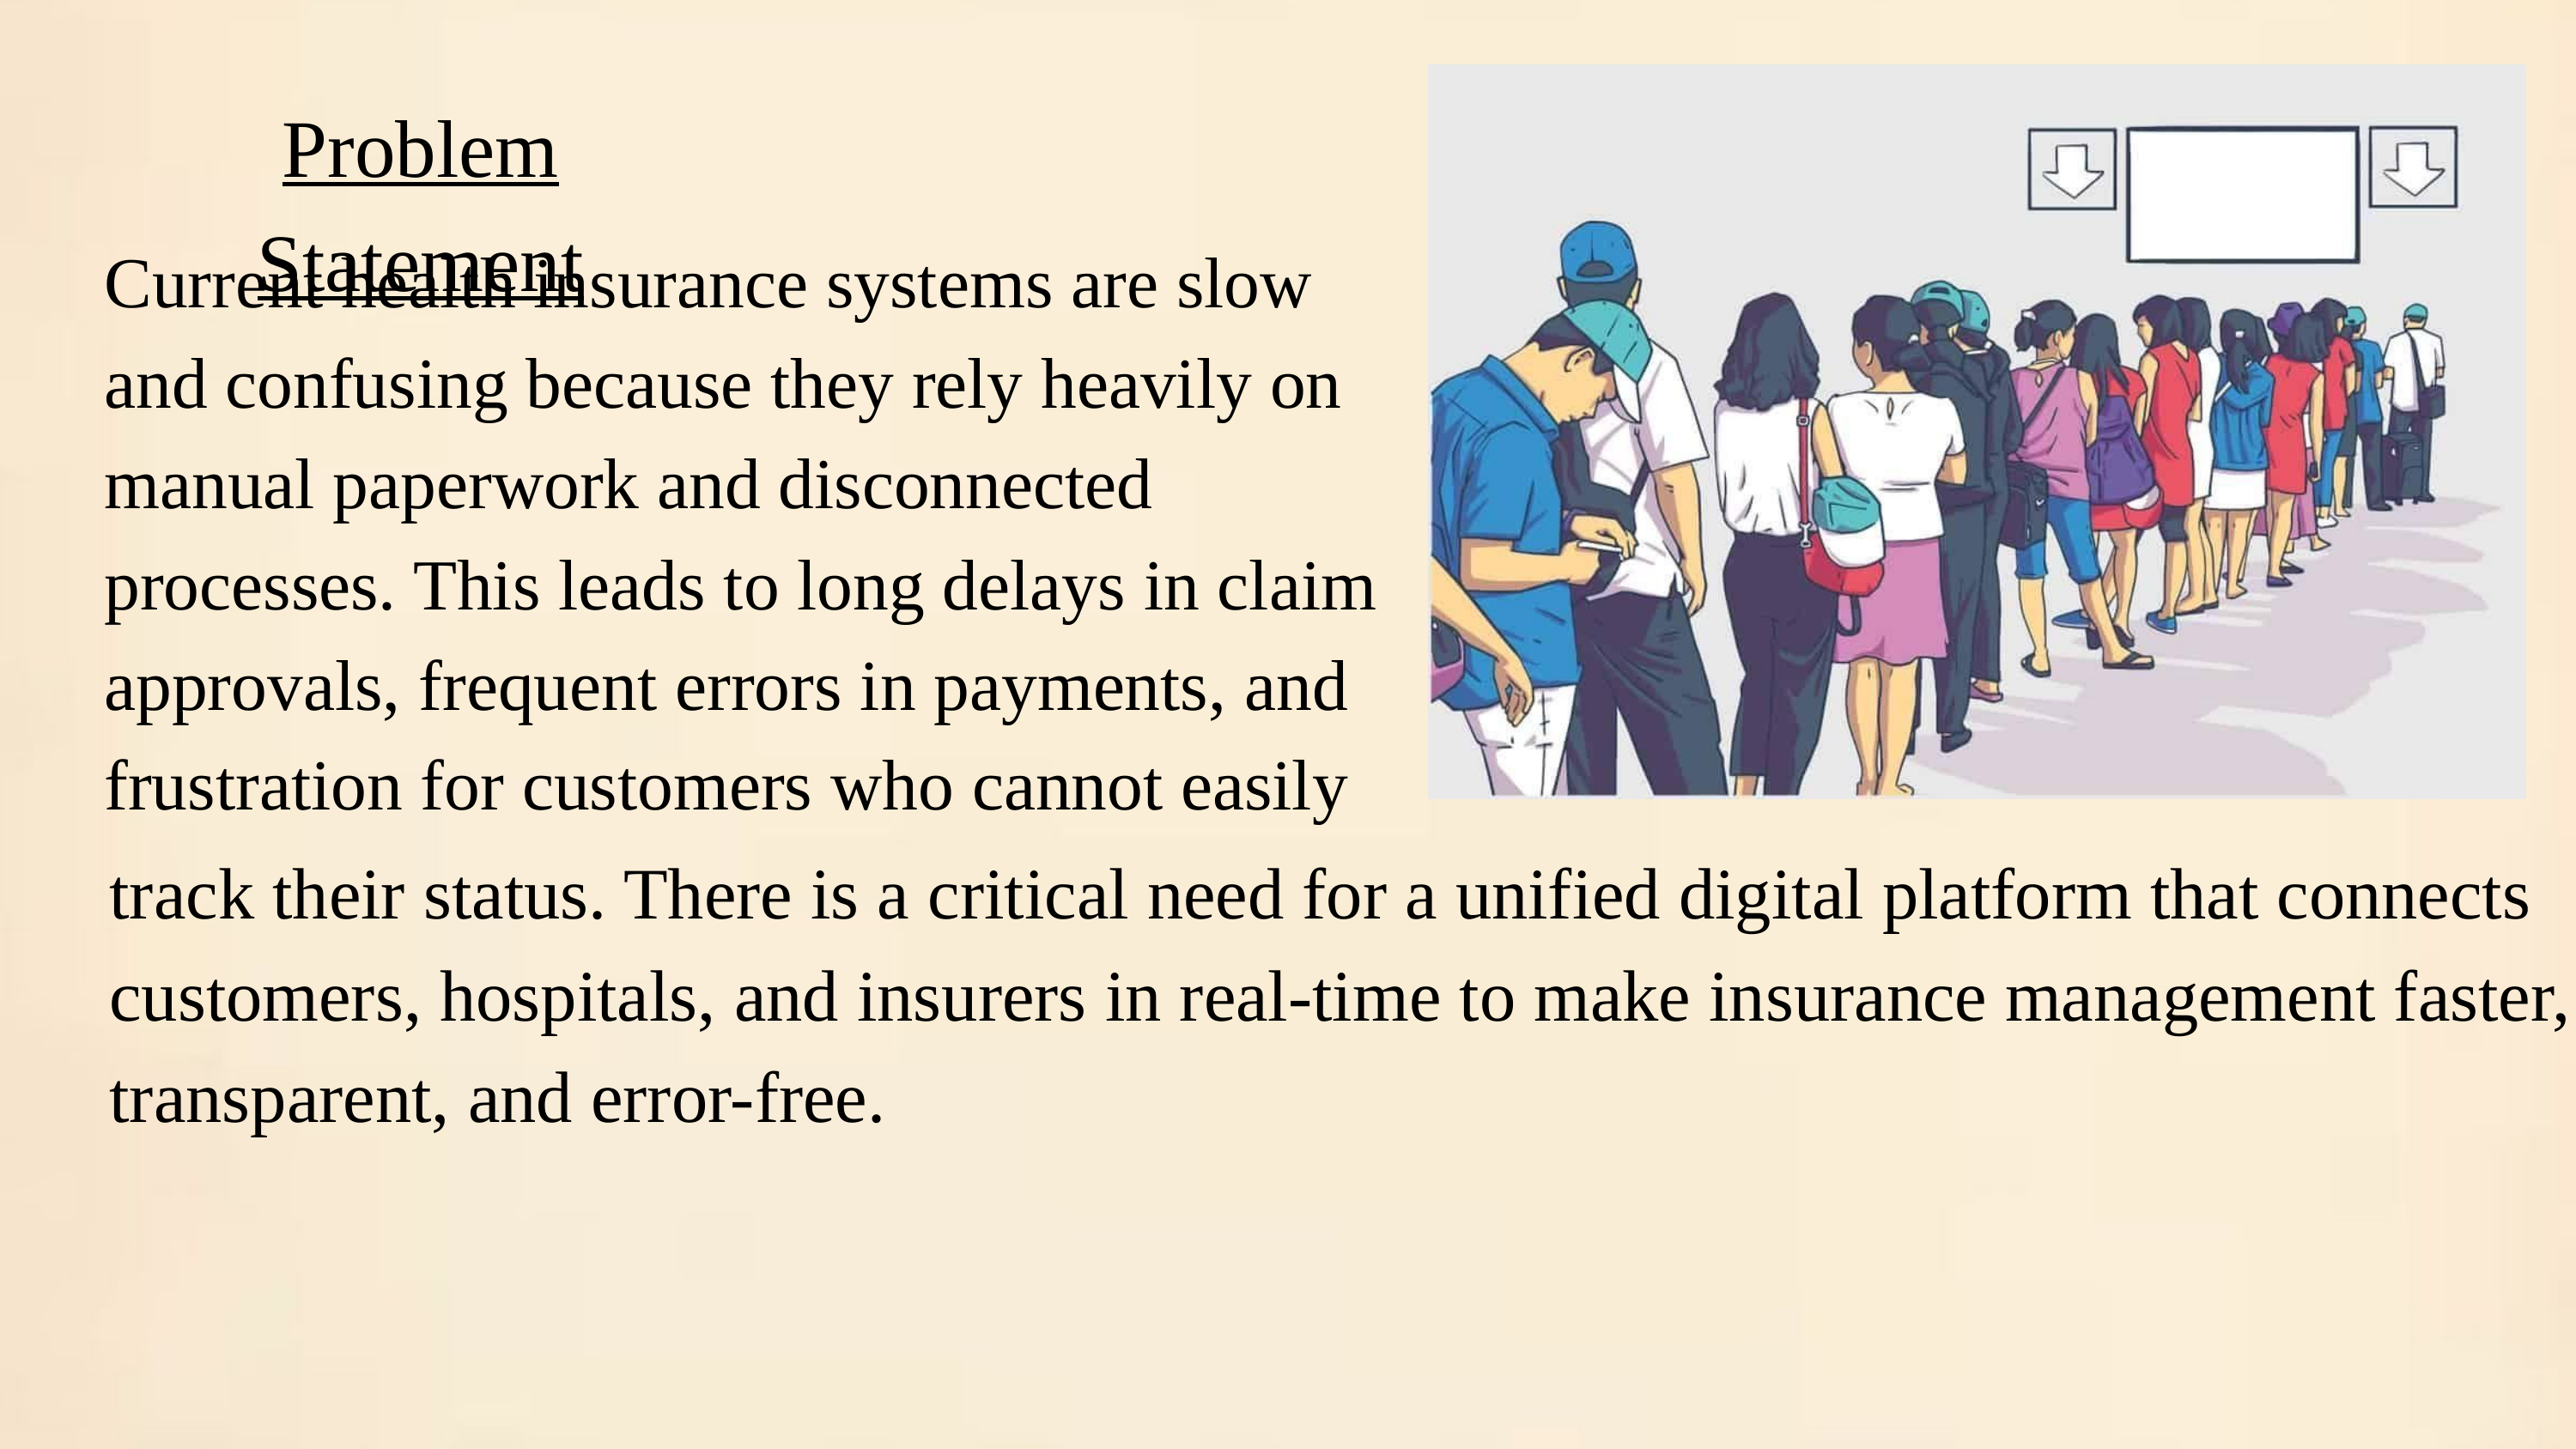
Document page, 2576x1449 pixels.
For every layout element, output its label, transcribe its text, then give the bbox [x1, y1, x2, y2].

text_box track their status. There is a critical need for a unified digital platform that connects customers, hospitals, and insurers in real-time to make insurance management faster, transparent, and error-free. [109, 832, 2576, 1137]
text_box [1427, 64, 2526, 799]
text_box [0, 0, 2576, 1449]
text_box Current health insurance systems are slow and confusing because they rely heavily on manual paperwork and disconnected processes. This leads to long delays in claim approvals, frequent errors in payments, and frustration for customers who cannot easily [104, 221, 1428, 927]
text_box Problem Statement [109, 80, 732, 221]
